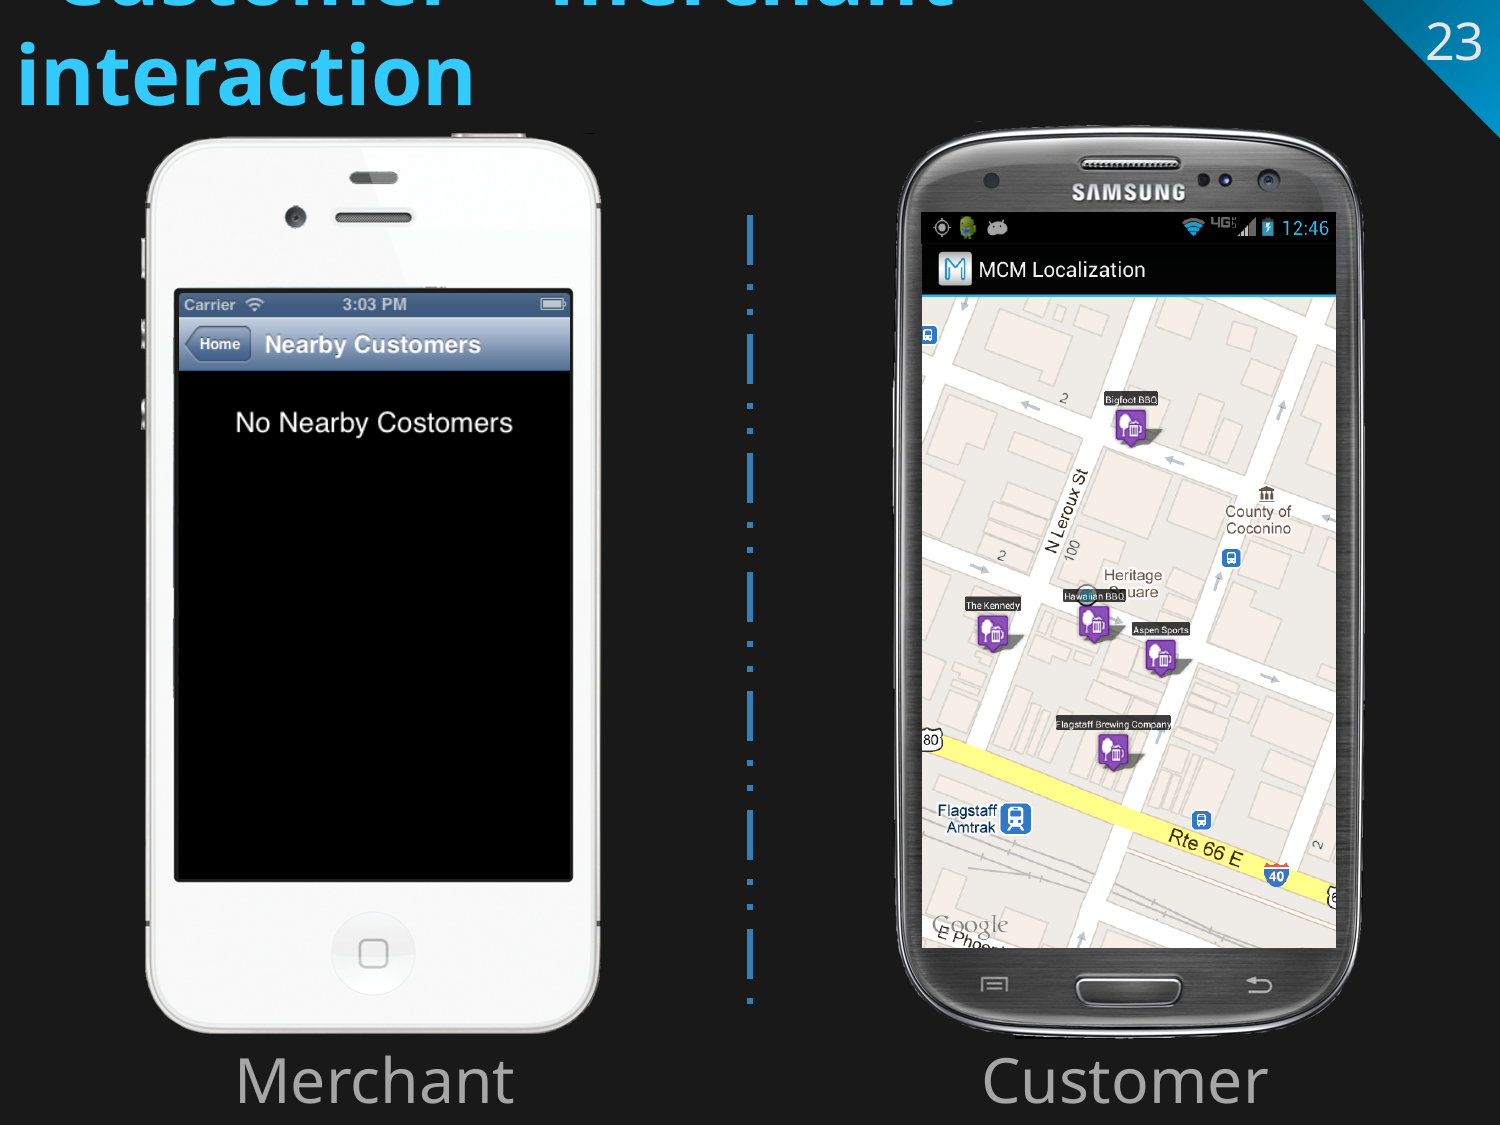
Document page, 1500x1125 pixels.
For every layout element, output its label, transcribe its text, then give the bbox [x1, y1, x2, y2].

text_box Merchant [149, 1044, 600, 1124]
title Customer - merchant interaction [0, 0, 1413, 138]
slide_number 23 [1149, 12, 1500, 75]
text_box Customer [899, 1046, 1350, 1124]
picture [886, 120, 1366, 1039]
picture [141, 133, 606, 1036]
